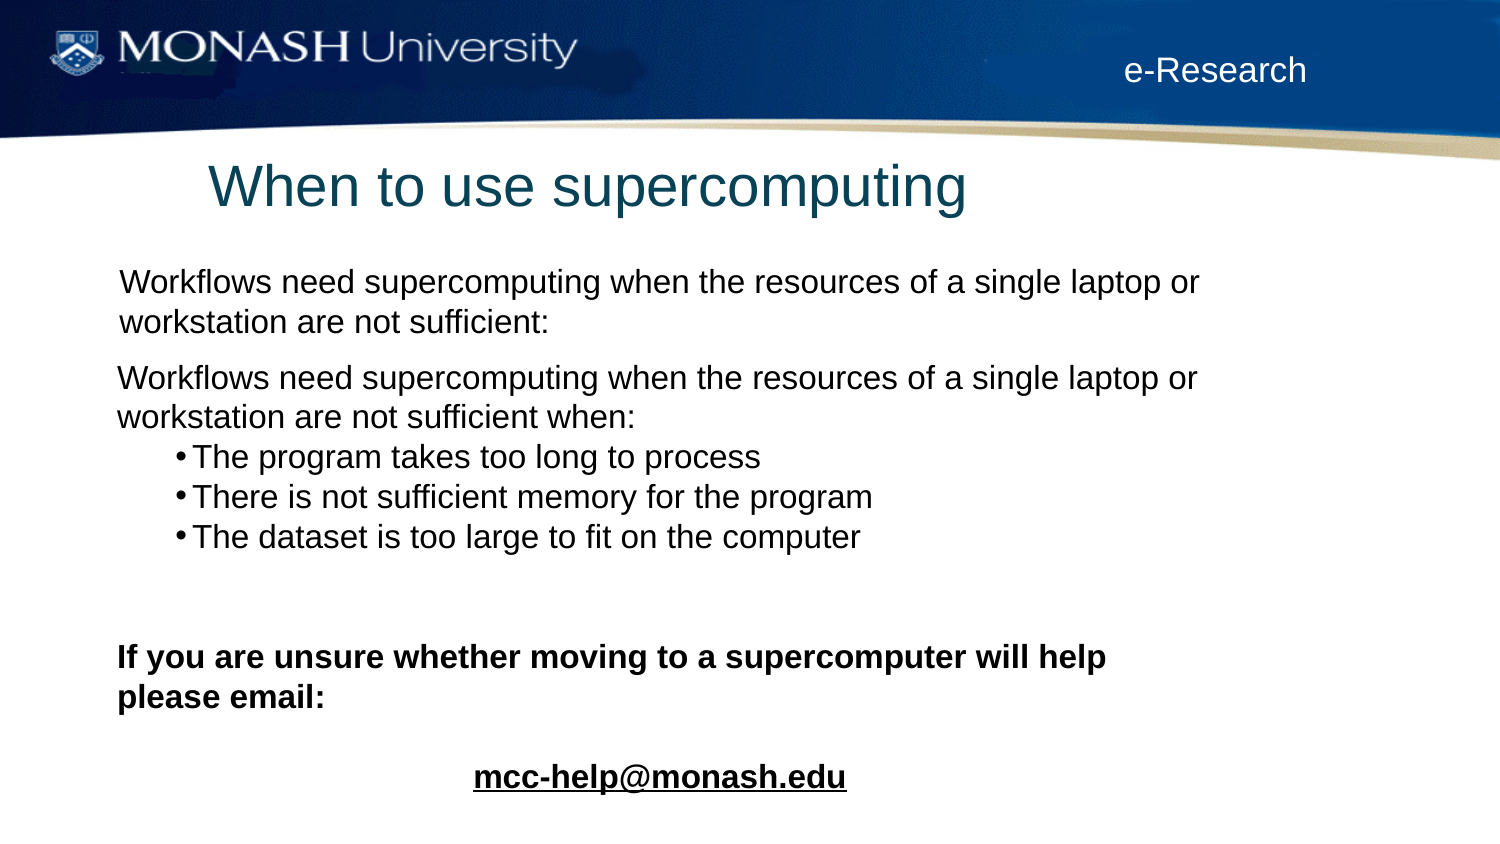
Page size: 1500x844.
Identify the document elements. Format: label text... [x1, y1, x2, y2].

picture [0, 0, 1500, 163]
text_box Workflows need supercomputing when the resources of a single laptop or workstation are not sufficient: [106, 253, 1252, 334]
text_box When to use supercomputing [195, 141, 1048, 214]
text_box Workflows need supercomputing when the resources of a single laptop or workstation are not sufficient when: The program takes too long to process There is not sufficient memory for the program The dataset is too large to fit on the computer If you are unsure whether moving to a supercomputer will help please email: mcc-help@monash.edu [104, 349, 1217, 746]
